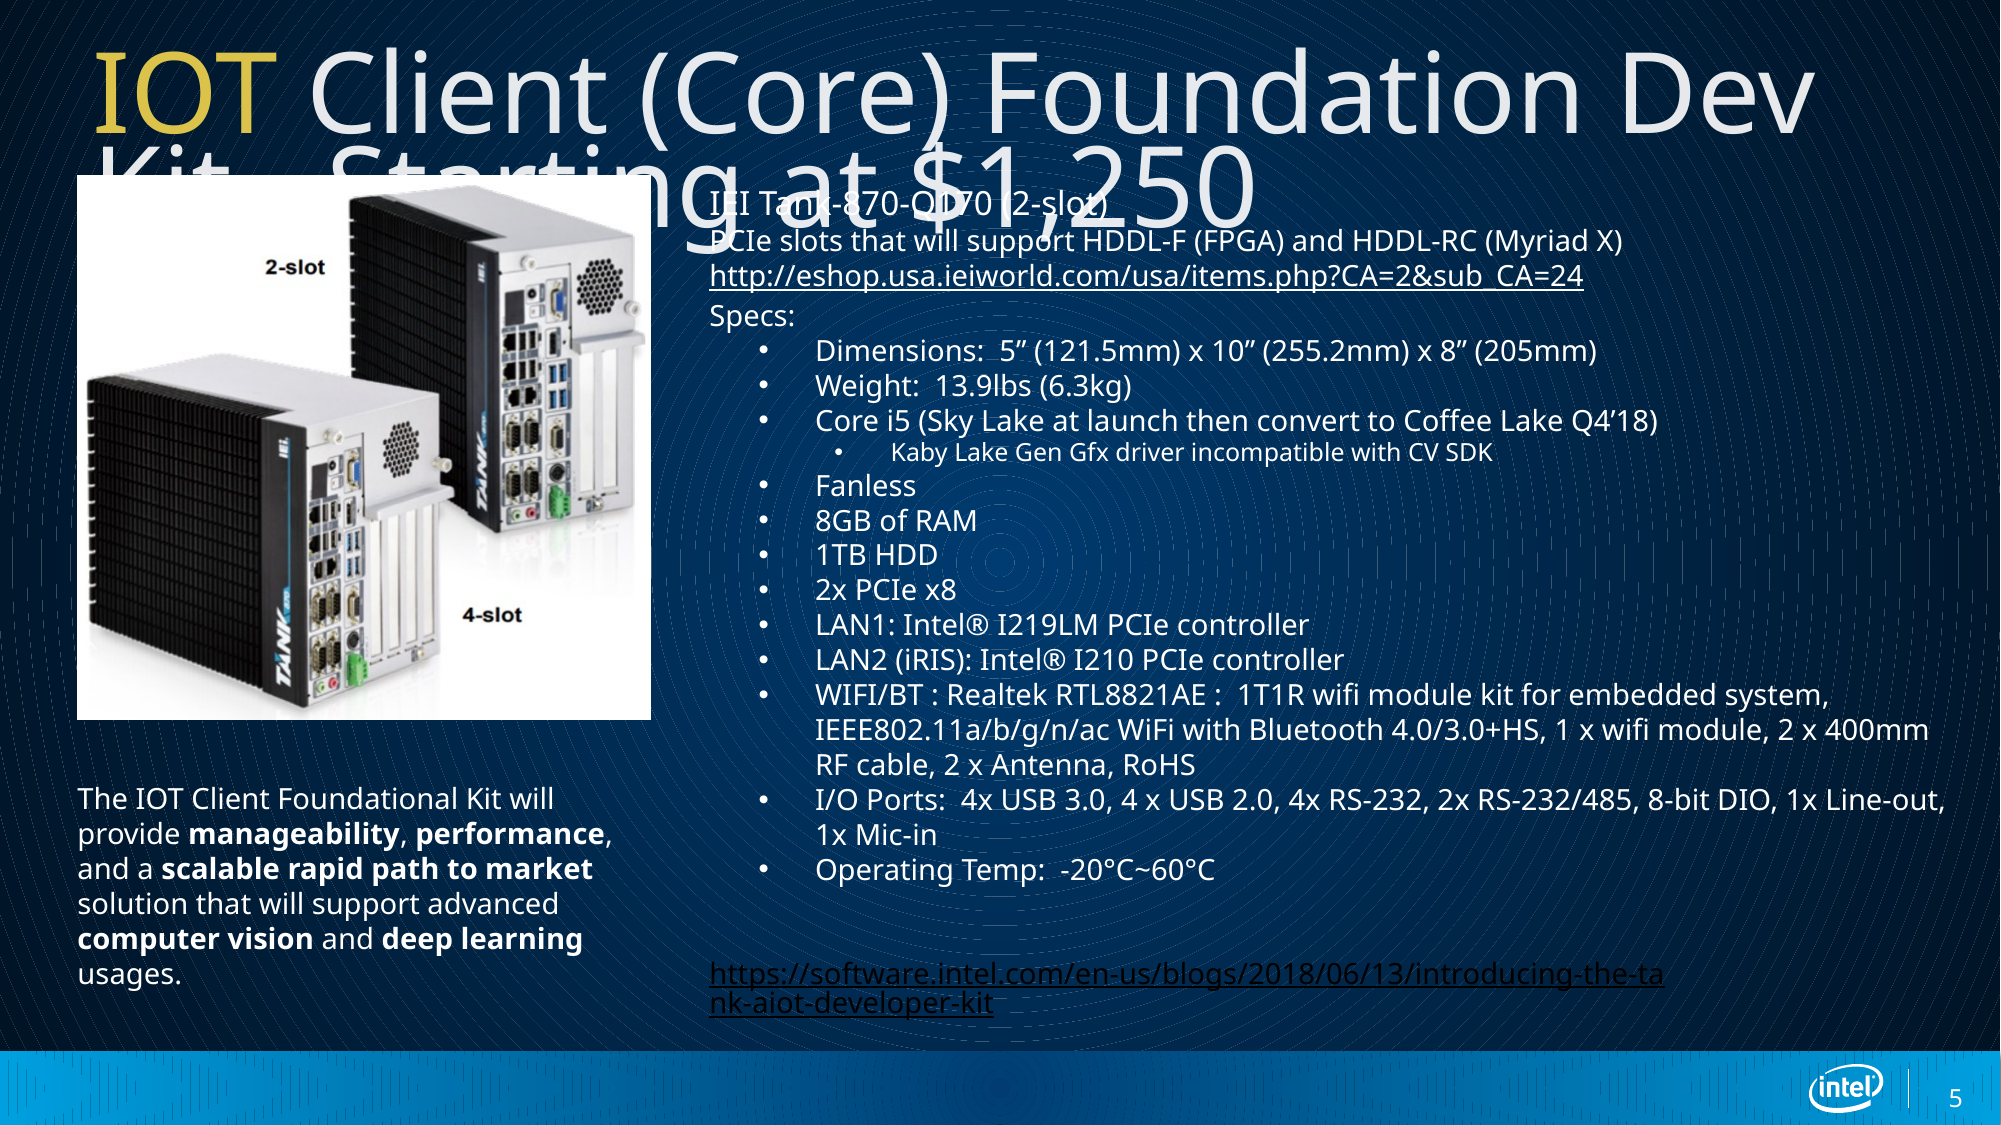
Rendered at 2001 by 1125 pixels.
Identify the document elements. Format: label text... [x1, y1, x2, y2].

text_box The IOT Client Foundational Kit will provide manageability, performance, and a scalable rapid path to market solution that will support advanced computer vision and deep learning usages. [77, 780, 651, 990]
text_box IEI Tank-870-Q170 (2-slot) PCIe slots that will support HDDL-F (FPGA) and HDDL-RC (Myriad X) http://eshop.usa.ieiworld.com/usa/items.php?CA=2&sub_CA=24 Specs: Dimensions: 5” (121.5mm) x 10” (255.2mm) x 8” (205mm) Weight: 13.9lbs (6.3kg) Core i5 (Sky Lake at launch then convert to Coffee Lake Q4’18) Kaby Lake Gen Gfx driver incompatible with CV SDK Fanless 8GB of RAM 1TB HDD 2x PCIe x8 LAN1: Intel® I219LM PCIe controller LAN2 (iRIS): Intel® I210 PCIe controller WIFI/BT : Realtek RTL8821AE : 1T1R wifi module kit for embedded system, IEEE802.11a/b/g/n/ac WiFi with Bluetooth 4.0/3.0+HS, 1 x wifi module, 2 x 400mm RF cable, 2 x Antenna, RoHS I/O Ports: 4x USB 3.0, 4 x USB 2.0, 4x RS-232, 2x RS-232/485, 8-bit DIO, 1x Line-out, 1x Mic-in Operating Temp: -20°C~60°C [694, 175, 1964, 1119]
title IOT Client (Core) Foundation Dev Kit - Starting at $1,250 [77, 49, 1923, 169]
text_box https://software.intel.com/en-us/blogs/2018/06/13/introducing-the-tank-aiot-developer-kit [694, 947, 1695, 1037]
picture [77, 174, 652, 720]
